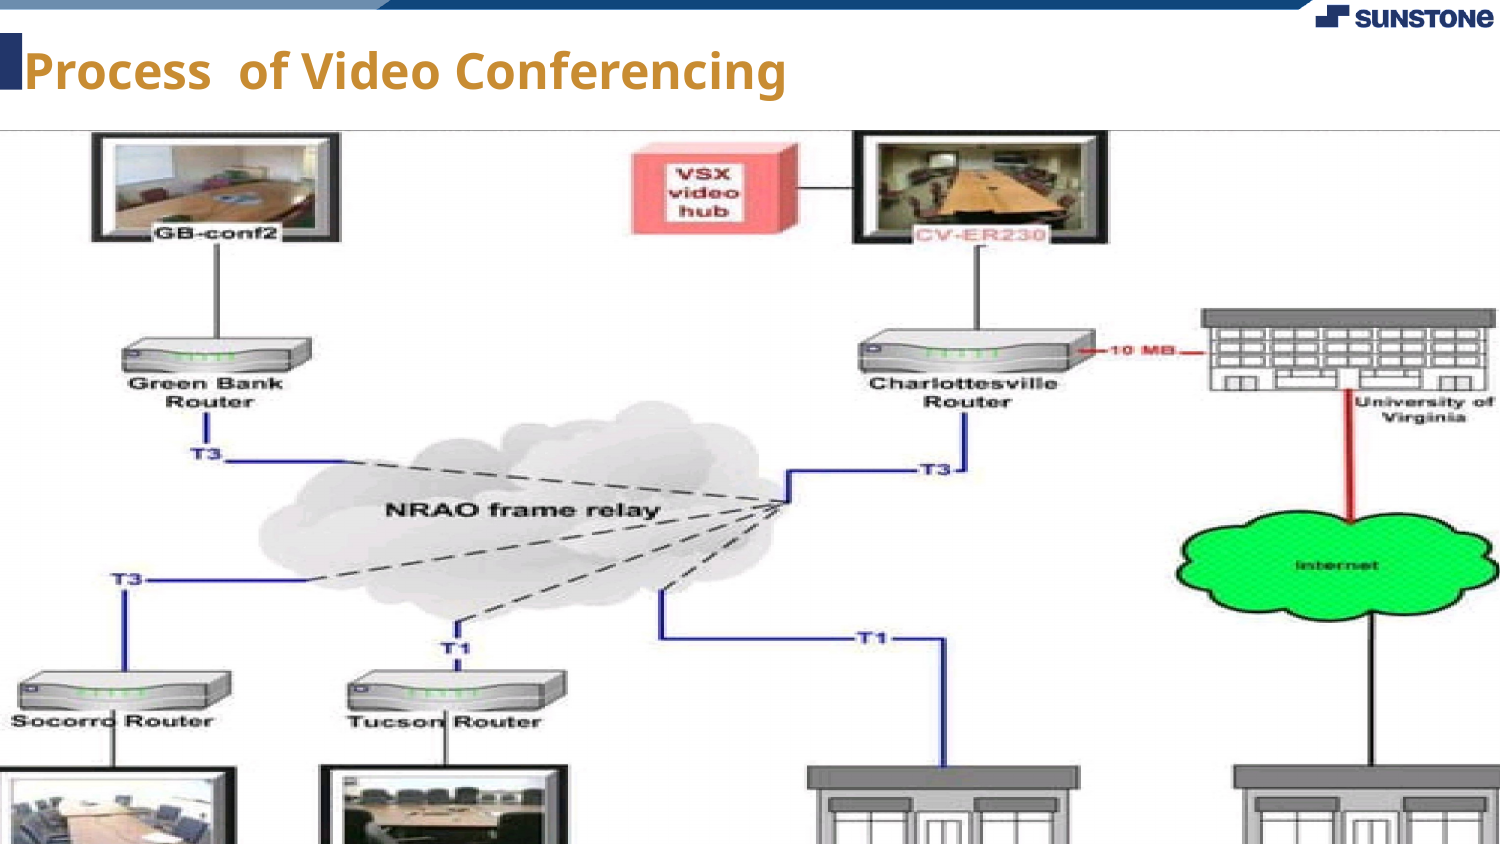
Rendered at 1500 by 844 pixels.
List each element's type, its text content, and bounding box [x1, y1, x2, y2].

picture [0, 0, 1500, 844]
text_box Process of Video Conferencing [8, 24, 868, 115]
